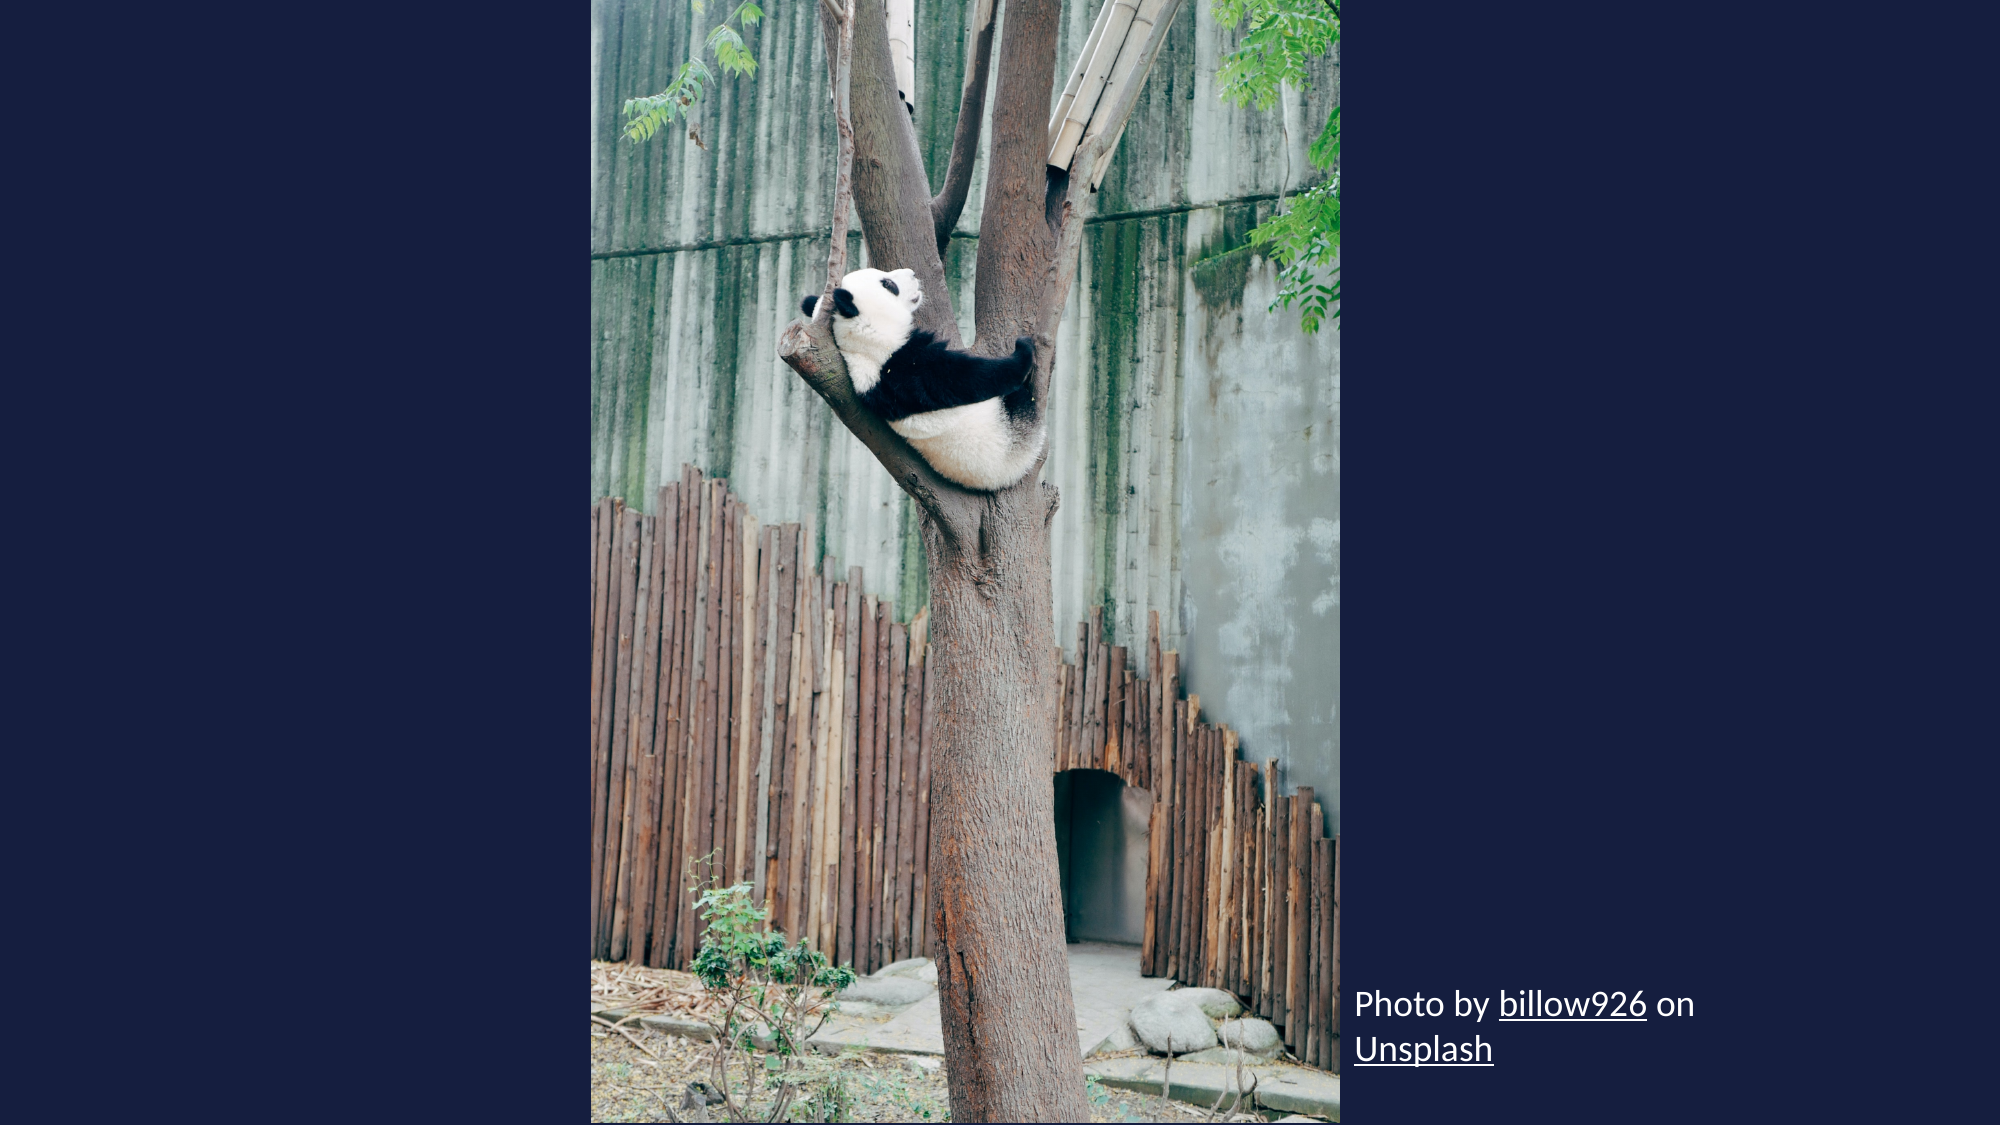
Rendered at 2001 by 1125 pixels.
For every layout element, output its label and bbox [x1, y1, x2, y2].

text_box [591, 0, 1753, 1123]
